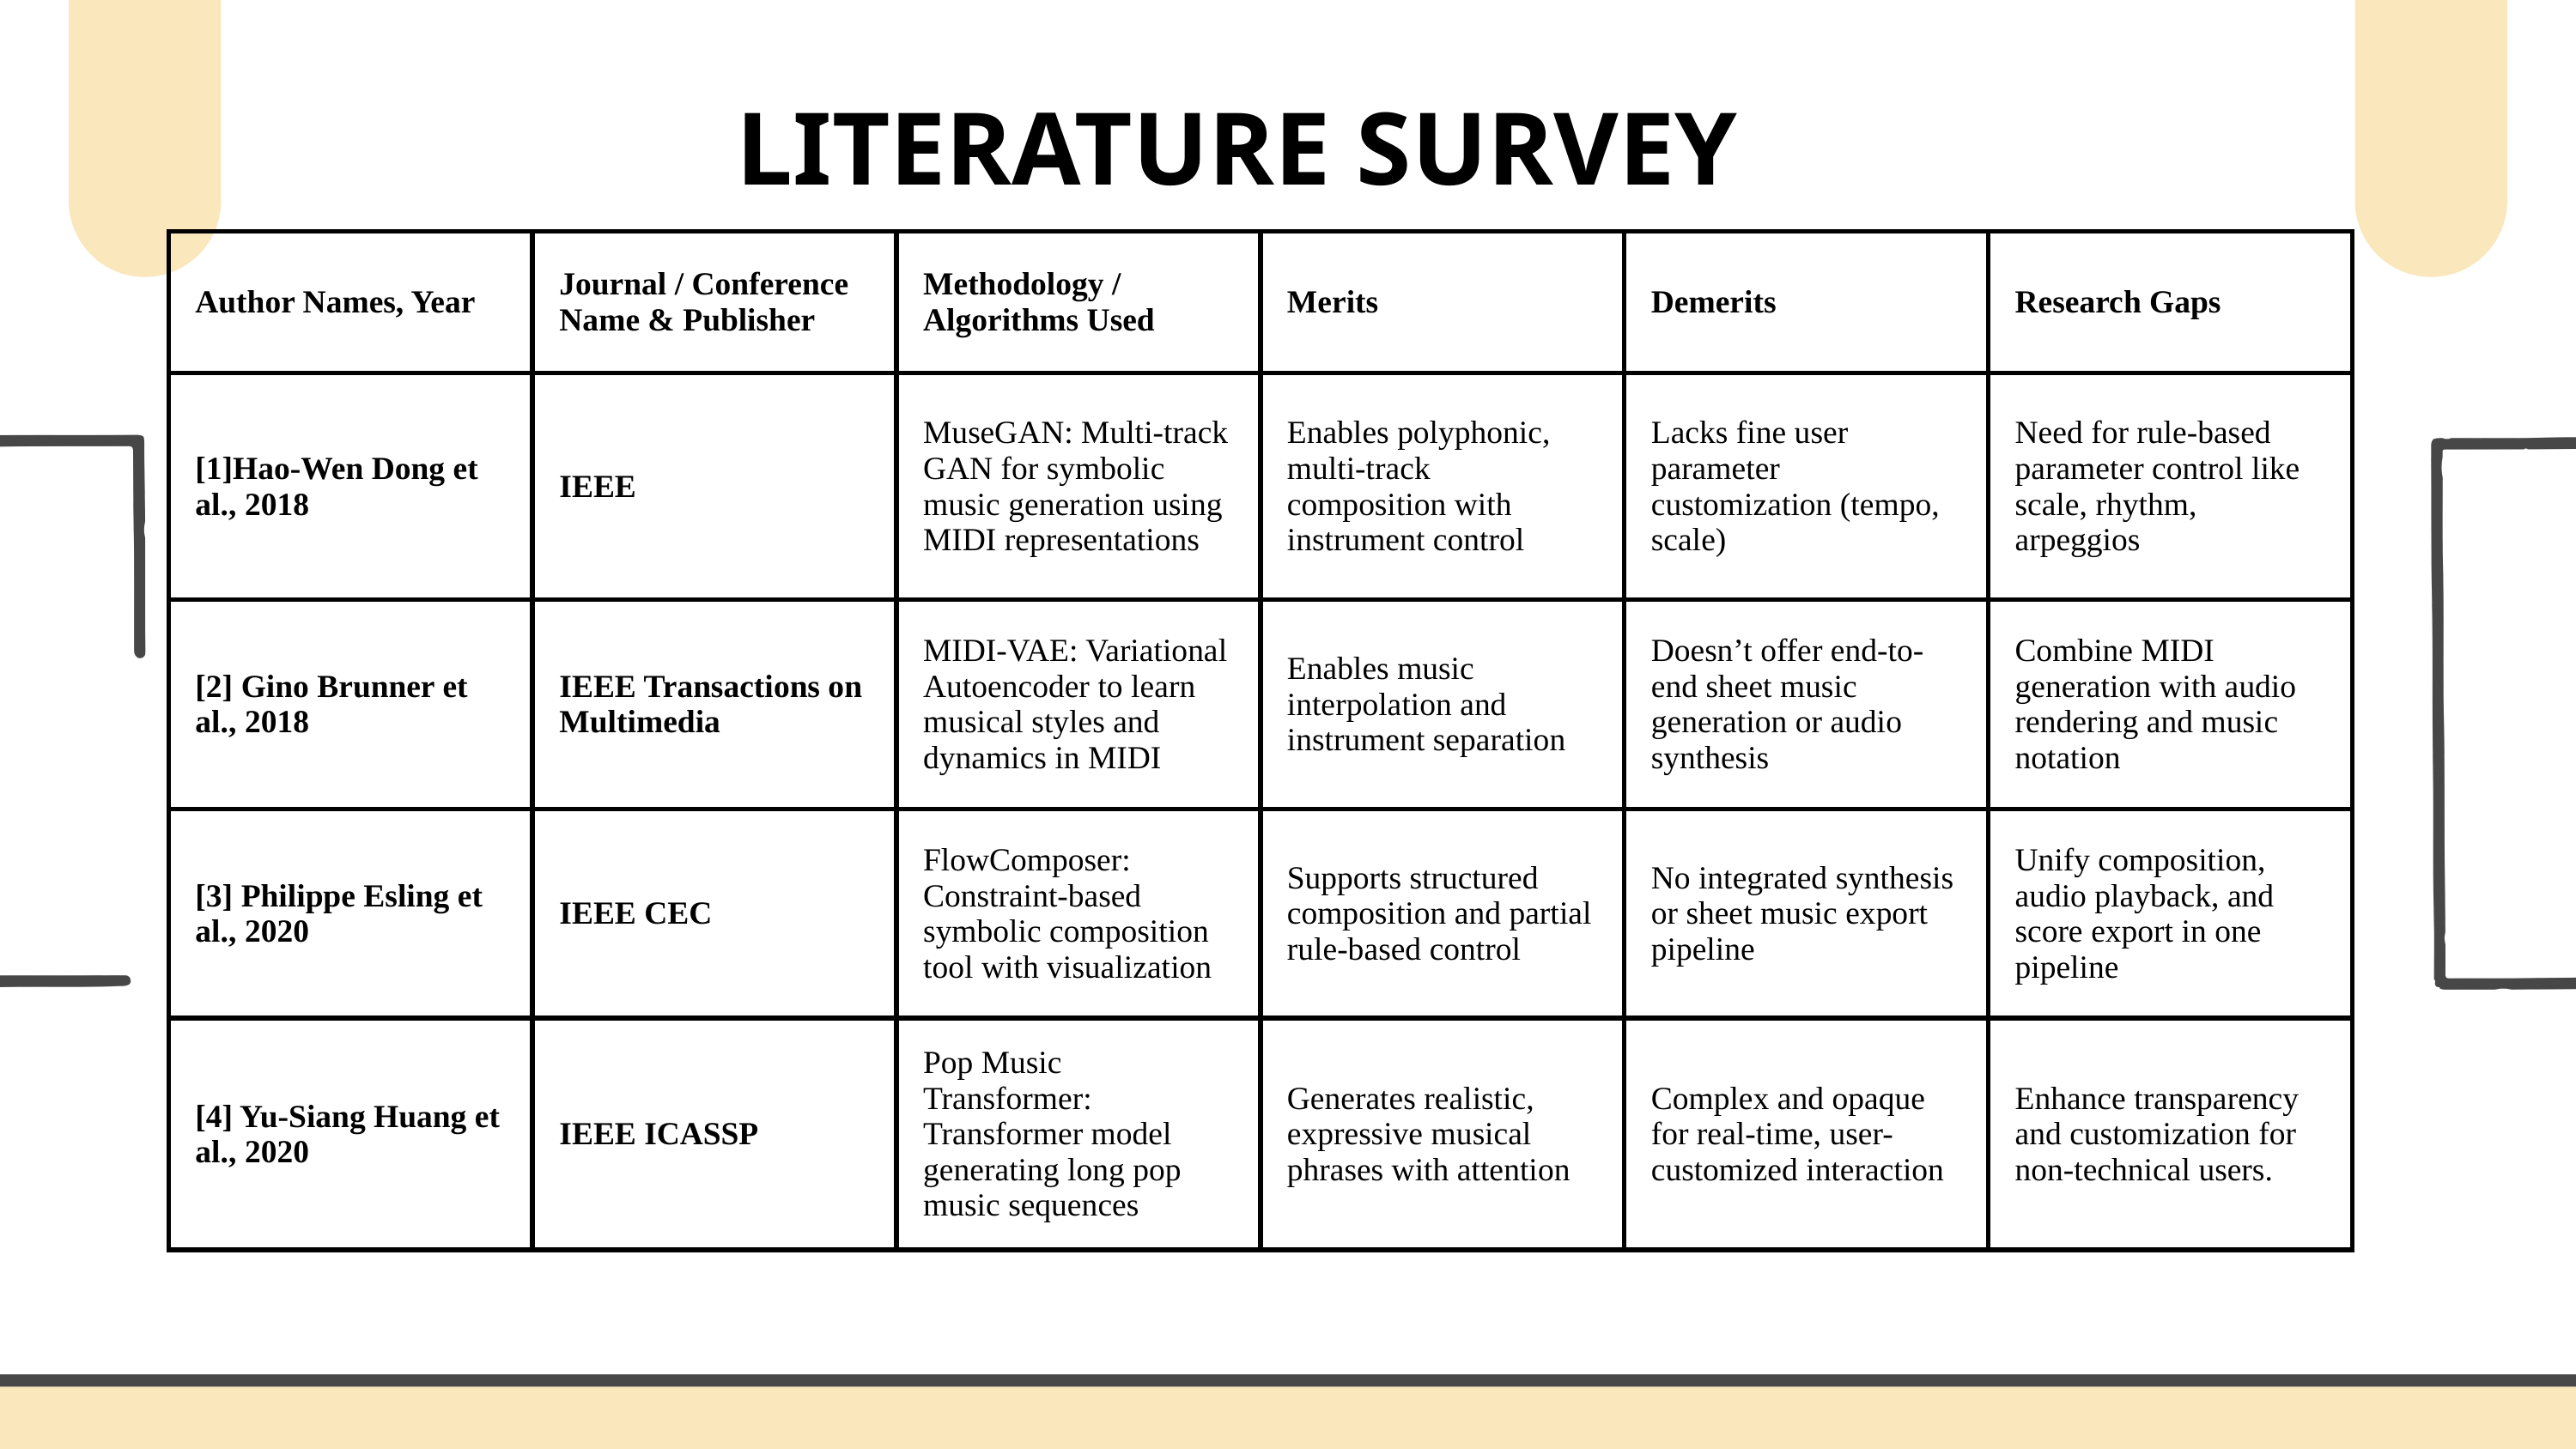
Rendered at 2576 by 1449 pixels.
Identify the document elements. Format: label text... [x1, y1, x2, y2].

table_cell Supports structured composition and partial rule-based control [1263, 811, 1622, 1016]
table_header Author Names, Year [171, 233, 530, 371]
table_cell No integrated synthesis or sheet music export pipeline [1626, 811, 1986, 1016]
table_cell [1]Hao-Wen Dong et al., 2018 [171, 375, 530, 597]
table_cell Enhance transparency and customization for non-technical users. [1990, 1021, 2350, 1247]
table_cell IEEE CEC [535, 811, 894, 1016]
table_cell IEEE Transactions on Multimedia [535, 602, 894, 807]
table_cell IEEE [535, 375, 894, 597]
table_cell Complex and opaque for real-time, user-customized interaction [1626, 1021, 1986, 1247]
table_cell Enables music interpolation and instrument separation [1263, 602, 1622, 807]
table_cell [4] Yu-Siang Huang et al., 2020 [171, 1021, 530, 1247]
table_cell Enables polyphonic, multi-track composition with instrument control [1263, 375, 1622, 597]
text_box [2354, 0, 2508, 277]
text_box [0, 1379, 2576, 1449]
table_cell Generates realistic, expressive musical phrases with attention [1263, 1021, 1622, 1247]
table_header Merits [1263, 233, 1622, 371]
table_header Journal / Conference Name & Publisher [535, 233, 894, 371]
table_cell MIDI-VAE: Variational Autoencoder to learn musical styles and dynamics in MIDI [899, 602, 1258, 807]
table_cell Pop Music Transformer: Transformer model generating long pop music sequences [899, 1021, 1258, 1247]
table_header Research Gaps [1990, 233, 2350, 371]
table_cell Lacks fine user parameter customization (tempo, scale) [1626, 375, 1986, 597]
table_cell [2] Gino Brunner et al., 2018 [171, 602, 530, 807]
table_cell [3] Philippe Esling et al., 2020 [171, 811, 530, 1016]
text_box [2431, 434, 2576, 990]
table_cell Combine MIDI generation with audio rendering and music notation [1990, 602, 2350, 807]
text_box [68, 0, 222, 277]
text_box LITERATURE SURVEY [479, 0, 1996, 205]
table_cell MuseGAN: Multi-track GAN for symbolic music generation using MIDI representations [899, 375, 1258, 597]
table_cell Unify composition, audio playback, and score export in one pipeline [1990, 811, 2350, 1016]
table_header Demerits [1626, 233, 1986, 371]
table_cell Doesn’t offer end-to-end sheet music generation or audio synthesis [1626, 602, 1986, 807]
table_cell IEEE ICASSP [535, 1021, 894, 1247]
text_box [0, 434, 146, 990]
table_header Methodology / Algorithms Used [899, 233, 1258, 371]
table_cell Need for rule-based parameter control like scale, rhythm, arpeggios [1990, 375, 2350, 597]
table_cell FlowComposer: Constraint-based symbolic composition tool with visualization [899, 811, 1258, 1016]
